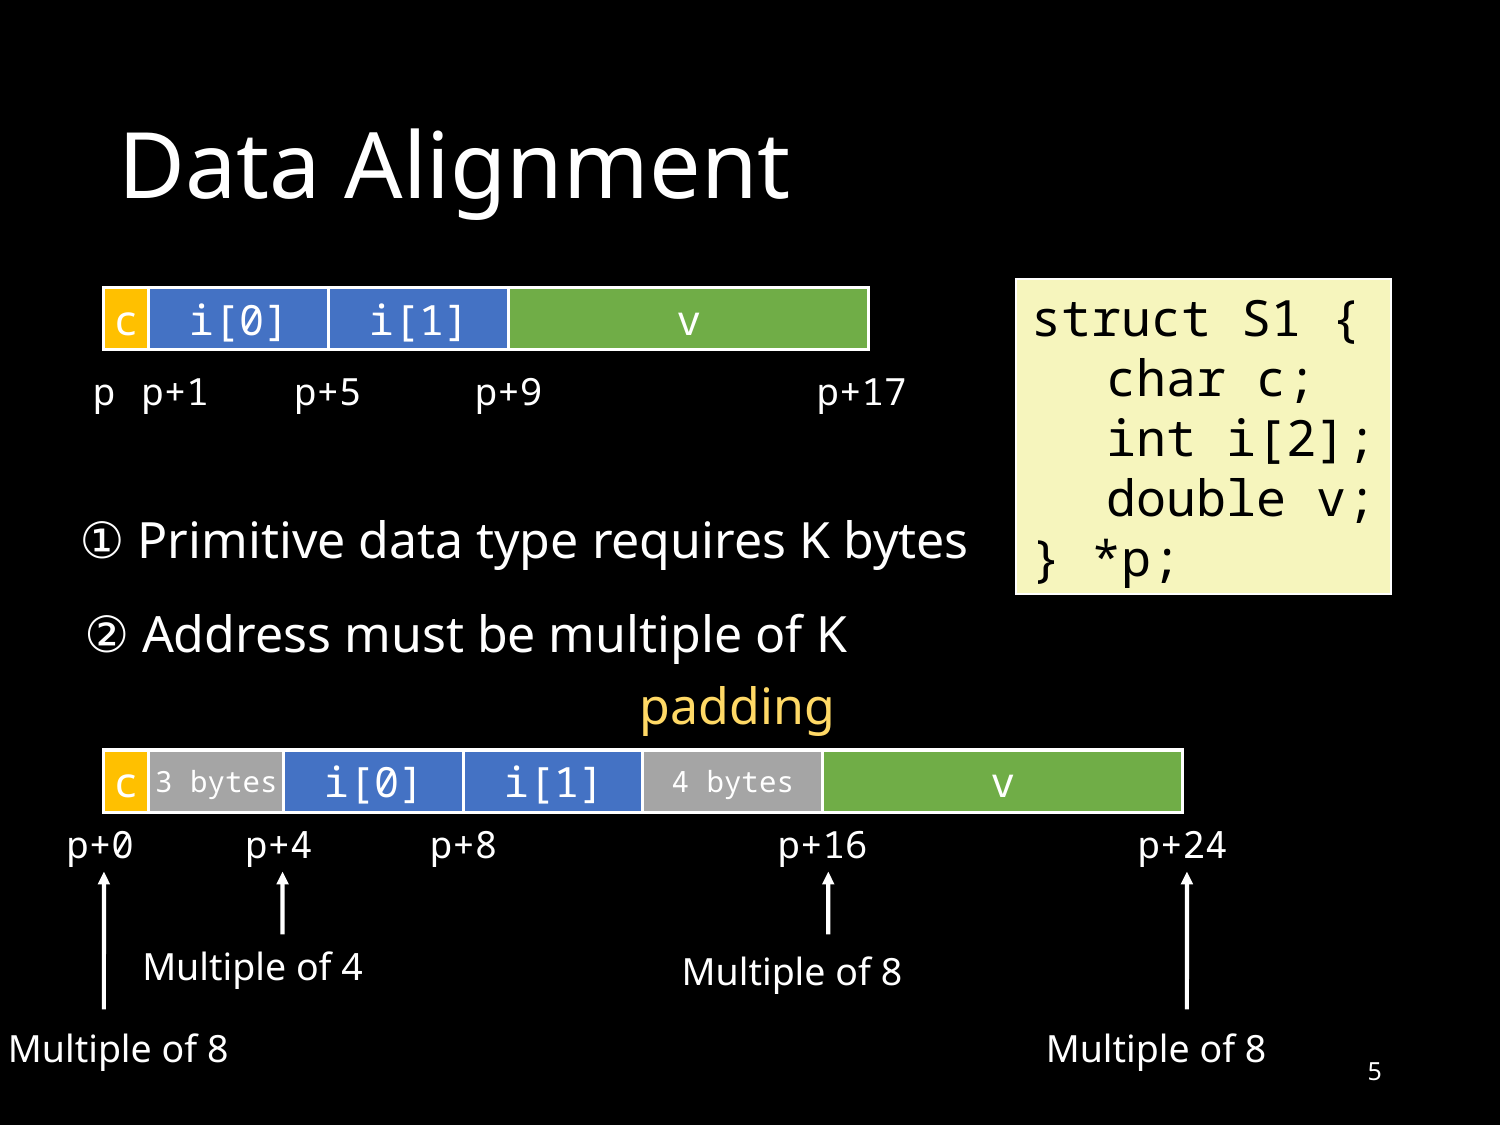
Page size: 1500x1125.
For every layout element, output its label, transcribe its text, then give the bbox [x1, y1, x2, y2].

text_box p+24 [1131, 814, 1234, 873]
text_box [1180, 871, 1194, 1010]
text_box i[0] [285, 748, 462, 814]
text_box p+9 [468, 361, 549, 420]
text_box p+17 [810, 361, 913, 420]
text_box ① Primitive data type requires K bytes [64, 500, 985, 576]
text_box i[0] [147, 286, 327, 351]
text_box c [102, 748, 147, 814]
text_box c [102, 286, 147, 351]
text_box i[1] [462, 748, 641, 814]
text_box ② Address must be multiple of K [69, 594, 863, 670]
text_box p+8 [423, 814, 504, 873]
text_box [97, 871, 111, 1010]
text_box i[1] [327, 286, 507, 351]
title Data Alignment [103, 59, 1397, 278]
text_box [822, 871, 835, 935]
text_box Multiple of 8 [1031, 1018, 1343, 1078]
text_box p [86, 361, 122, 420]
text_box Multiple of 8 [666, 940, 979, 1001]
text_box struct S1 { char c; int i[2]; double v; } *p; [1016, 279, 1392, 594]
slide_number 5 [1059, 1042, 1397, 1103]
text_box v [824, 748, 1184, 814]
text_box 4 bytes [641, 748, 824, 814]
text_box padding [625, 666, 850, 742]
text_box Multiple of 8 [0, 1018, 305, 1078]
text_box [276, 871, 289, 935]
text_box p+5 [287, 361, 368, 420]
text_box Multiple of 4 [127, 935, 439, 996]
text_box 3 bytes [147, 748, 285, 814]
text_box v [507, 286, 870, 351]
text_box p+1 [134, 361, 215, 420]
text_box p+16 [771, 814, 874, 873]
text_box p+4 [238, 814, 319, 873]
text_box p+0 [59, 814, 140, 873]
